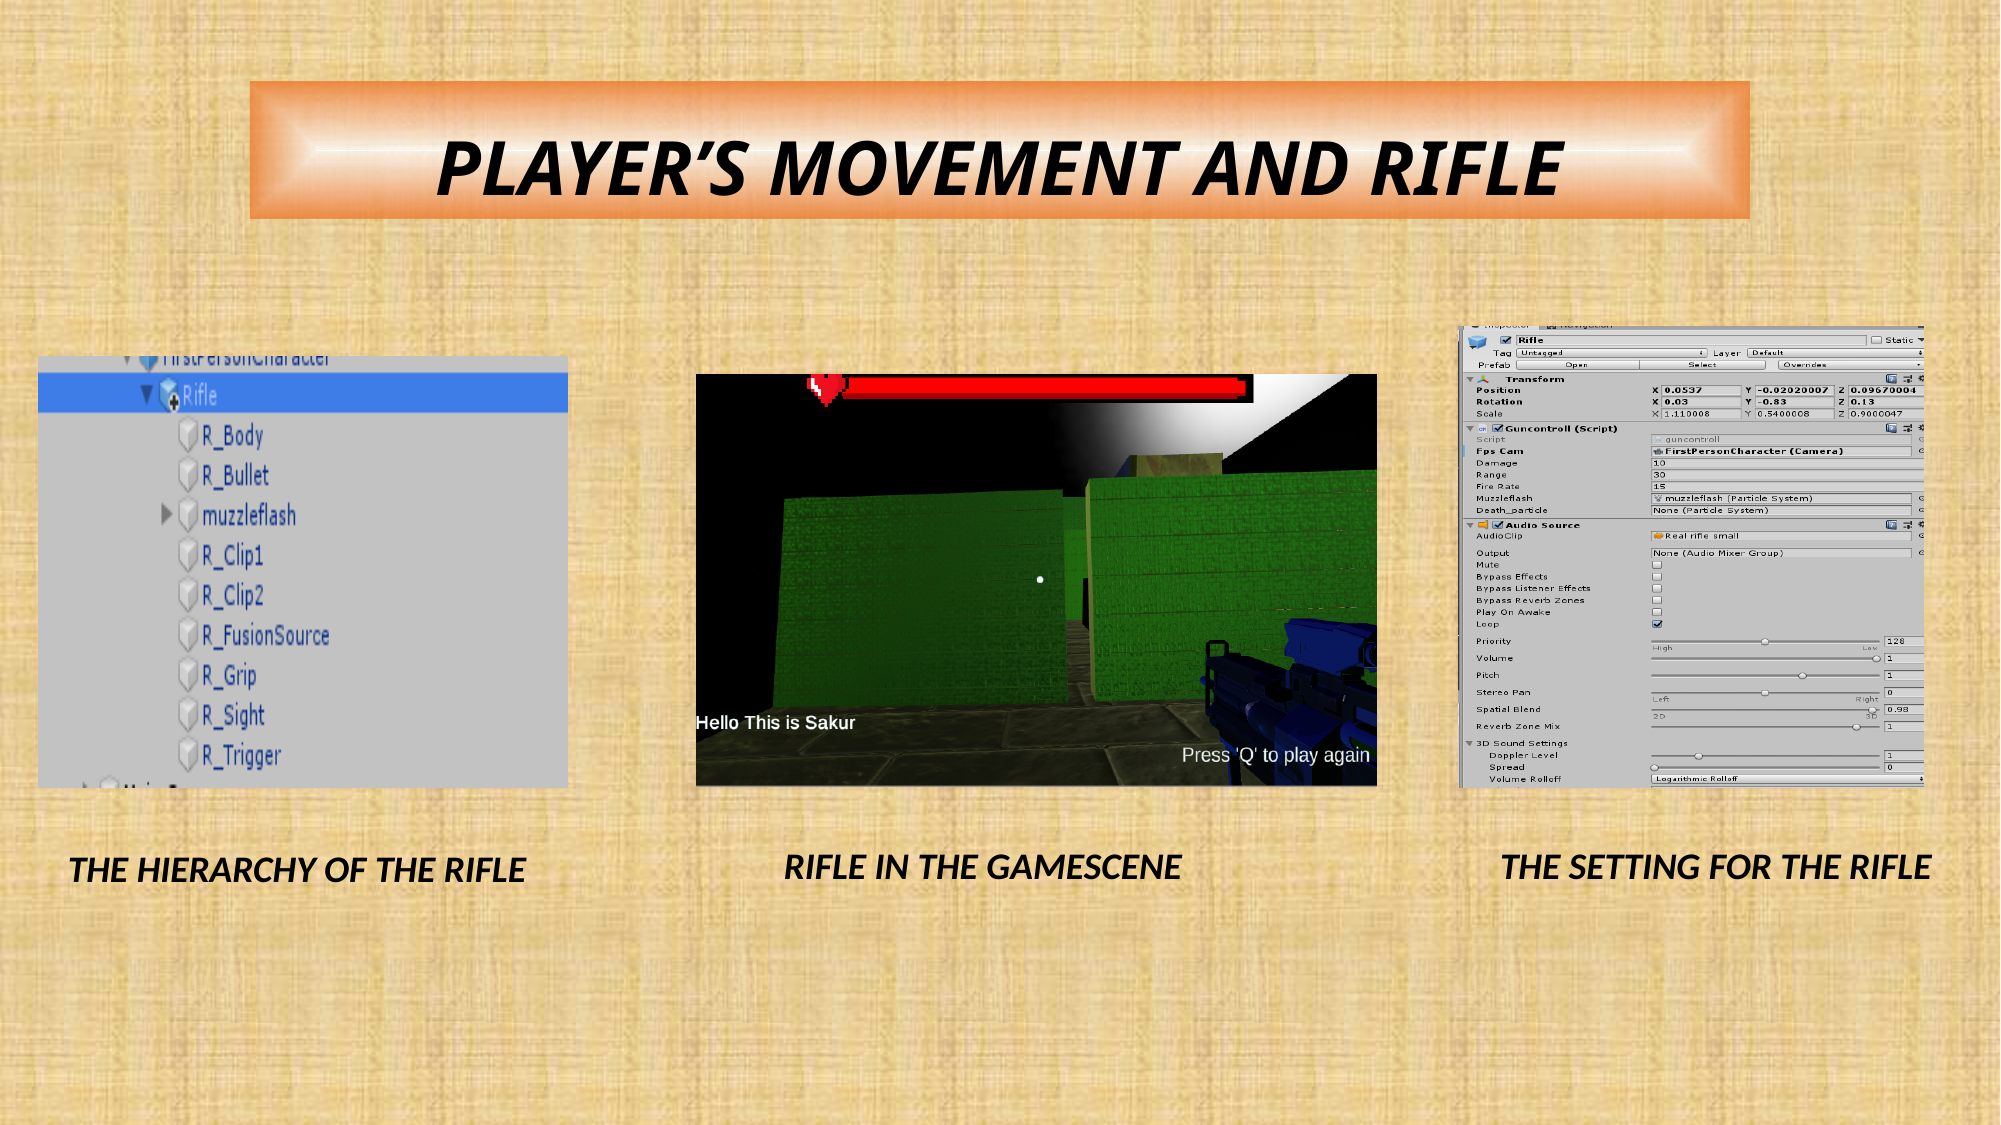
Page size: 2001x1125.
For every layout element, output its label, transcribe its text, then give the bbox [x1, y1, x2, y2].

text_box RIFLE IN THE GAMESCENE [769, 834, 1284, 895]
text_box THE SETTING FOR THE RIFLE [1485, 834, 2000, 895]
text_box THE HIERARCHY OF THE RIFLE [53, 837, 568, 898]
title PLAYER’S MOVEMENT AND RIFLE [249, 81, 1750, 219]
picture [0, 0, 2001, 1125]
